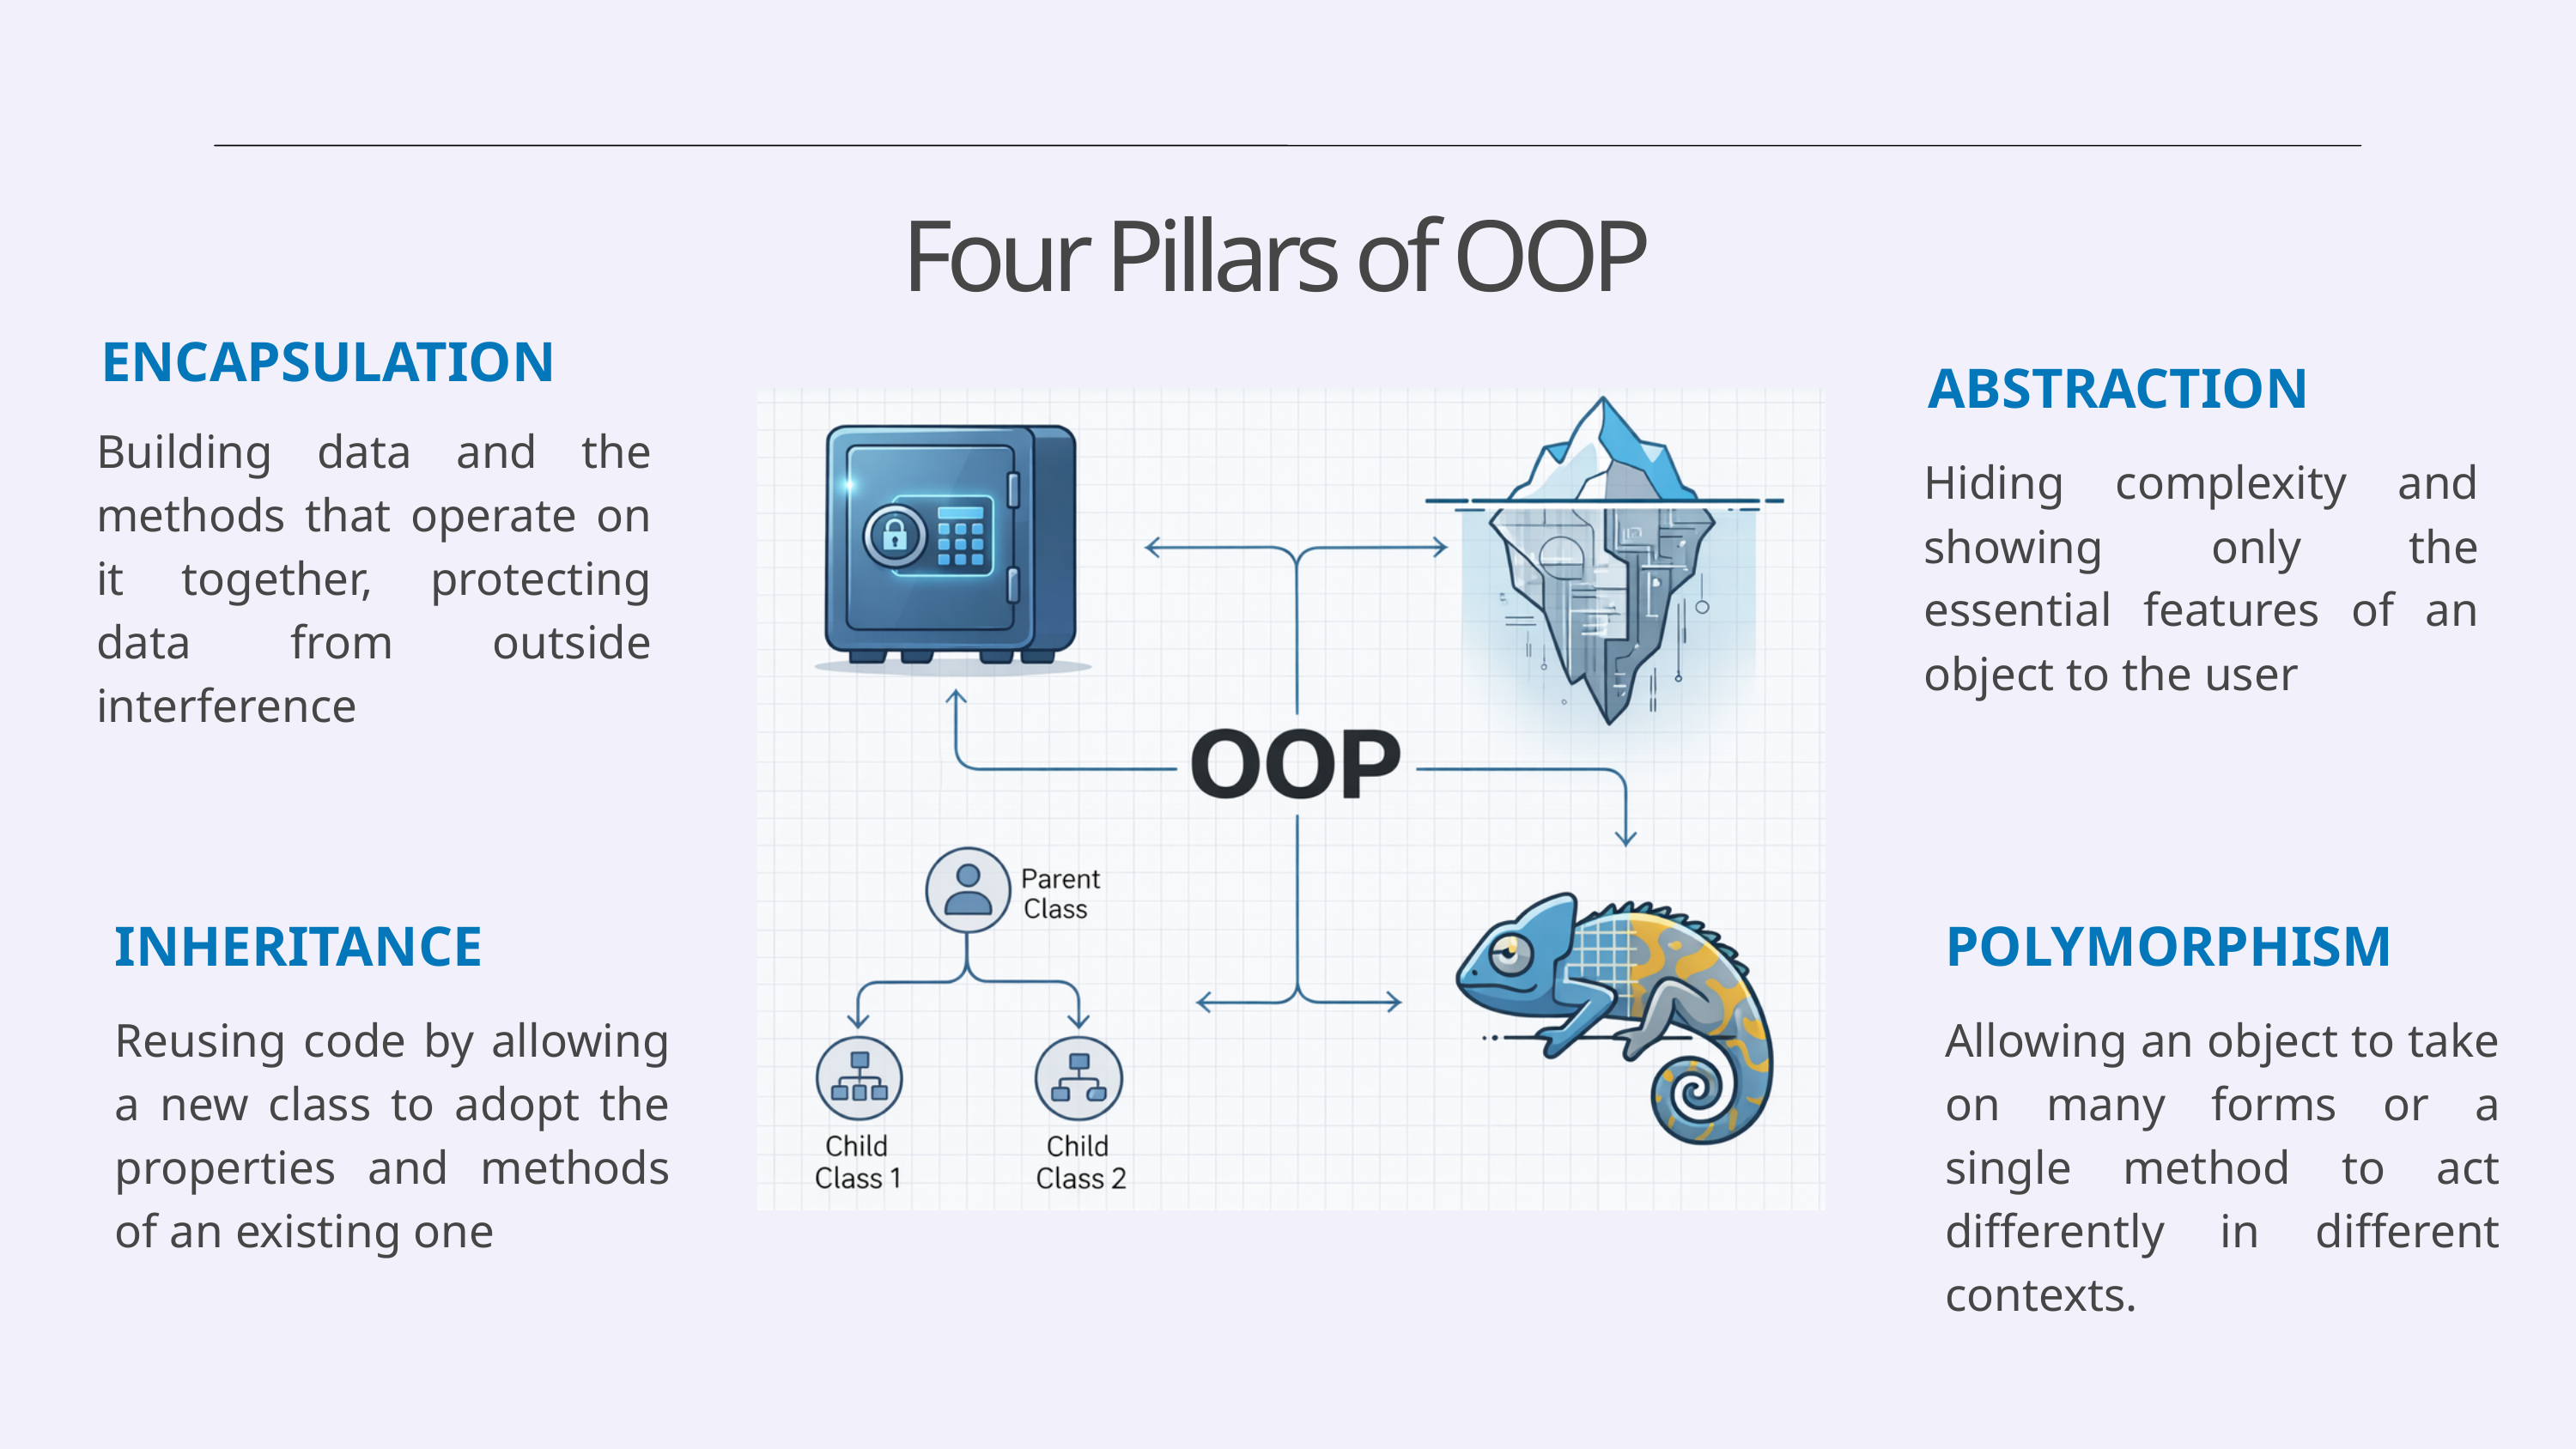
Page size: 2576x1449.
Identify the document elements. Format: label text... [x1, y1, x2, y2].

text_box INHERITANCE [114, 900, 586, 977]
text_box Reusing code by allowing a new class to adopt the properties and methods of an existing one [114, 1003, 671, 1258]
text_box Building data and the methods that operate on it together, protecting data from outside interference [96, 413, 653, 731]
text_box Allowing an object to take on many forms or a single method to act differently in different contexts. [1945, 1003, 2501, 1321]
text_box Four Pillars of OOP [902, 221, 1657, 312]
text_box ABSTRACTION [1928, 343, 2480, 420]
text_box ENCAPSULATION [100, 316, 653, 393]
text_box Hiding complexity and showing only the essential features of an object to the user [1923, 445, 2480, 700]
text_box [756, 388, 1826, 1210]
text_box POLYMORPHISM [1945, 900, 2417, 977]
